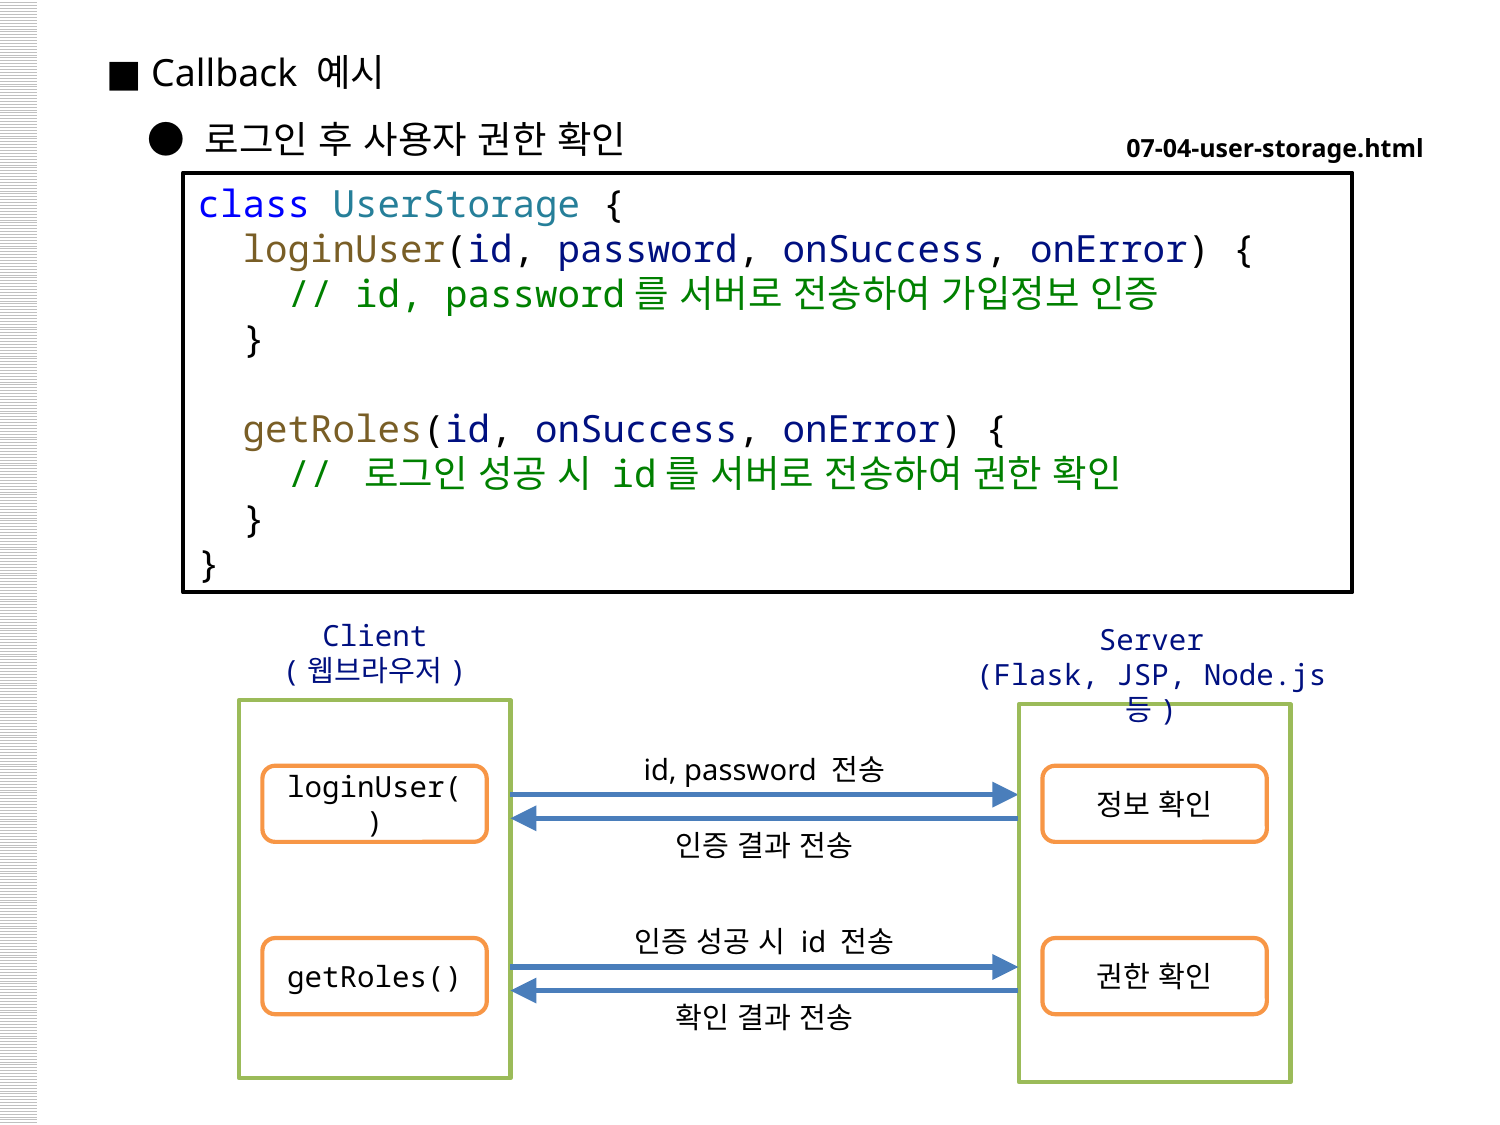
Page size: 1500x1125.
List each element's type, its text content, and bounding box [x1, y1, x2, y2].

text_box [238, 609, 1359, 1083]
text_box 07-04-user-storage.html [1111, 125, 1439, 170]
text_box class UserStorage { loginUser(id, password, onSuccess, onError) { // id, password를 서버로 전송하여 가입정보 인증 } getRoles(id, onSuccess, onError) { // 로그인 성공 시 id를 서버로 전송하여 권한 확인 } } [181, 171, 1354, 594]
text_box ■ Callback 예시 ● 로그인 후 사용자 권한 확인 [91, 19, 642, 169]
